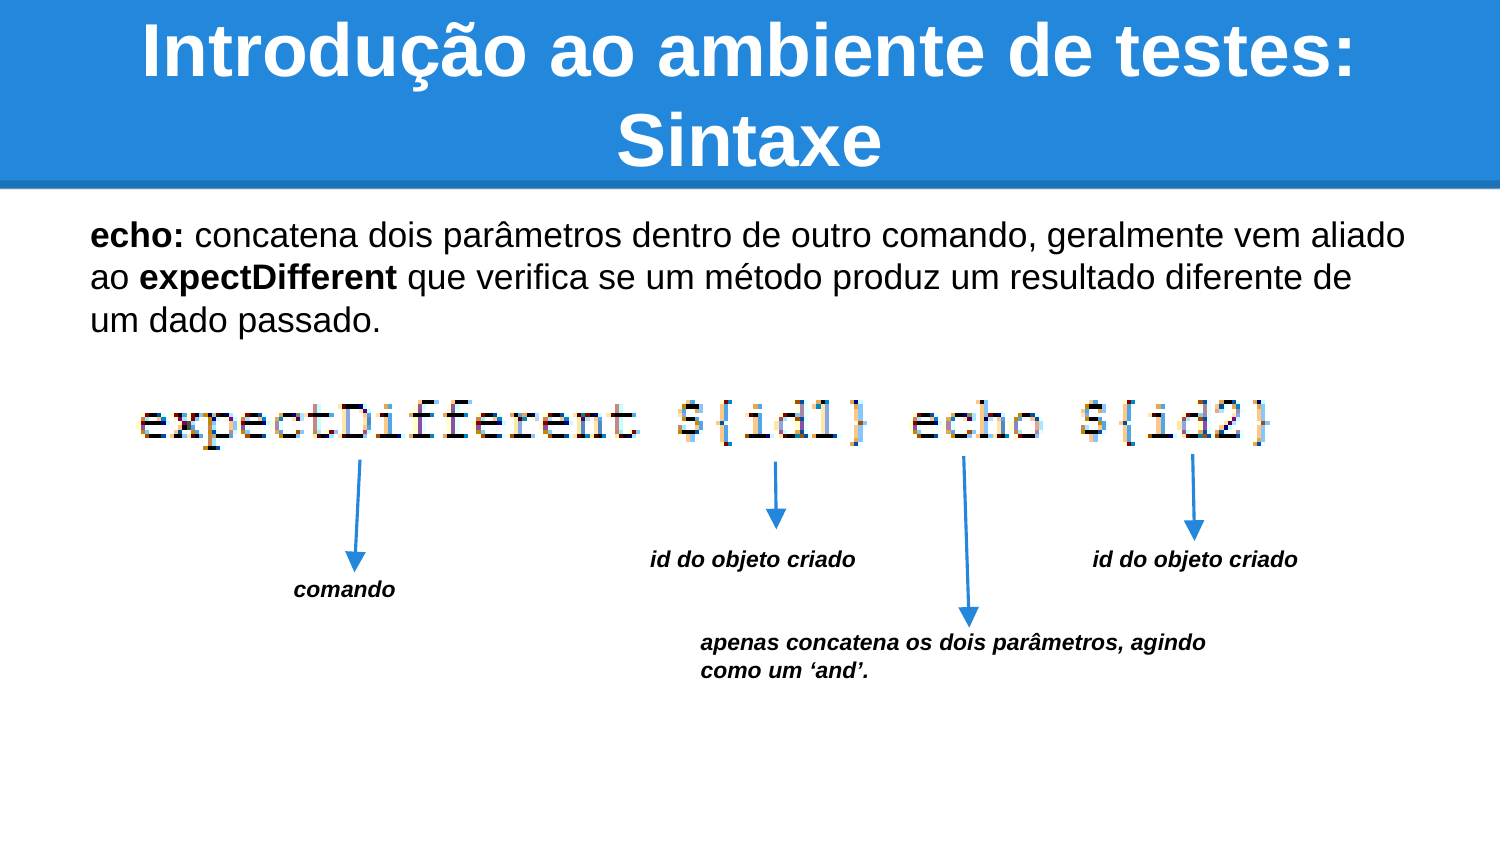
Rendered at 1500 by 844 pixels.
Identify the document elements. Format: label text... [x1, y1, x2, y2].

text_box comando [278, 559, 436, 613]
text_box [963, 455, 970, 628]
title Introdução ao ambiente de testes: Sintaxe [75, 56, 1425, 197]
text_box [354, 459, 361, 573]
picture [92, 384, 1304, 460]
list echo: concatena dois parâmetros dentro de outro comando, geralmente vem aliado ao expectDifferent que verifica se um método produz um resultado diferente de um dado passado. [75, 197, 1425, 808]
text_box id do objeto criado [1077, 529, 1360, 573]
text_box apenas concatena os dois parâmetros, agindo como um ‘and’. [685, 612, 1248, 681]
text_box id do objeto criado [635, 529, 918, 573]
